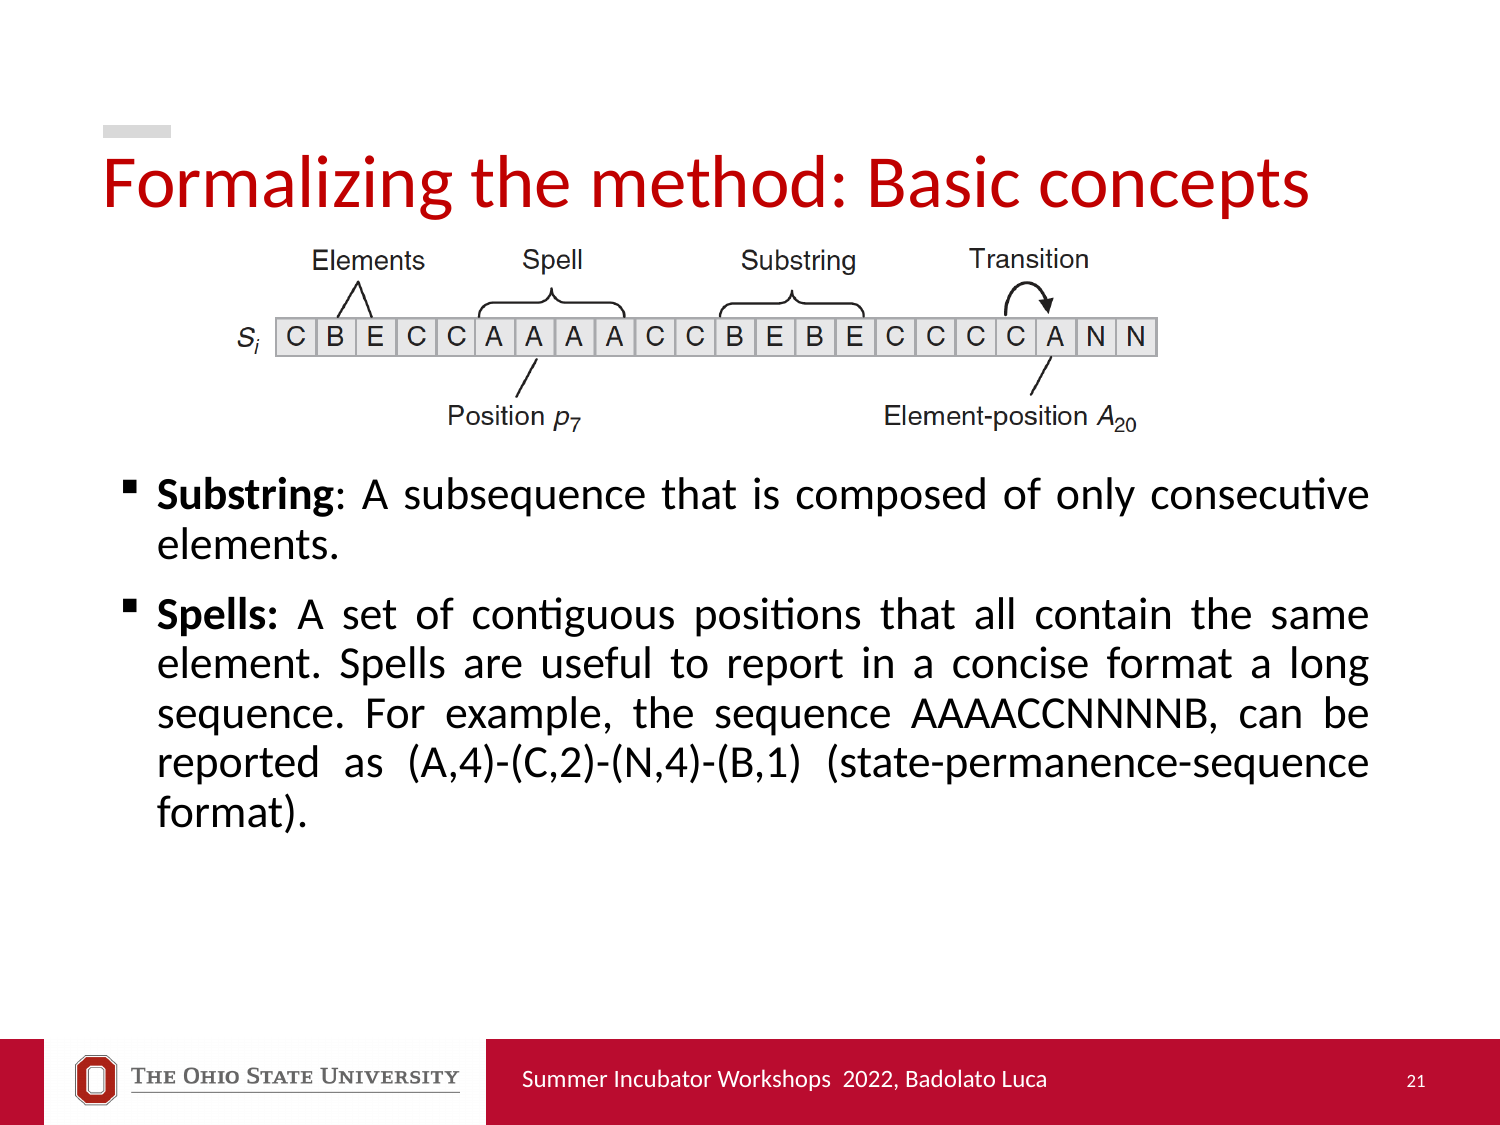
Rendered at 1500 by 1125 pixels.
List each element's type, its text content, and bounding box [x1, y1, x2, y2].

text_box 21 [1385, 1057, 1447, 1103]
picture [223, 232, 1176, 438]
text_box Substring: A subsequence that is composed of only consecutive elements. Spells: A set of contiguous positions that all contain the same element. Spells are useful to report in a concise format a long sequence. For example, the sequence AAAACCNNNNB, can be reported as (A,4)-(C,2)-(N,4)-(B,1) (state-permanence-sequence format). [104, 462, 1386, 852]
text_box [0, 1039, 44, 1125]
picture [44, 1037, 486, 1125]
text_box [486, 1039, 1500, 1125]
footer Summer Incubator Workshops 2022, Badolato Luca [496, 1054, 1075, 1100]
title Formalizing the method: Basic concepts [87, 135, 1458, 239]
